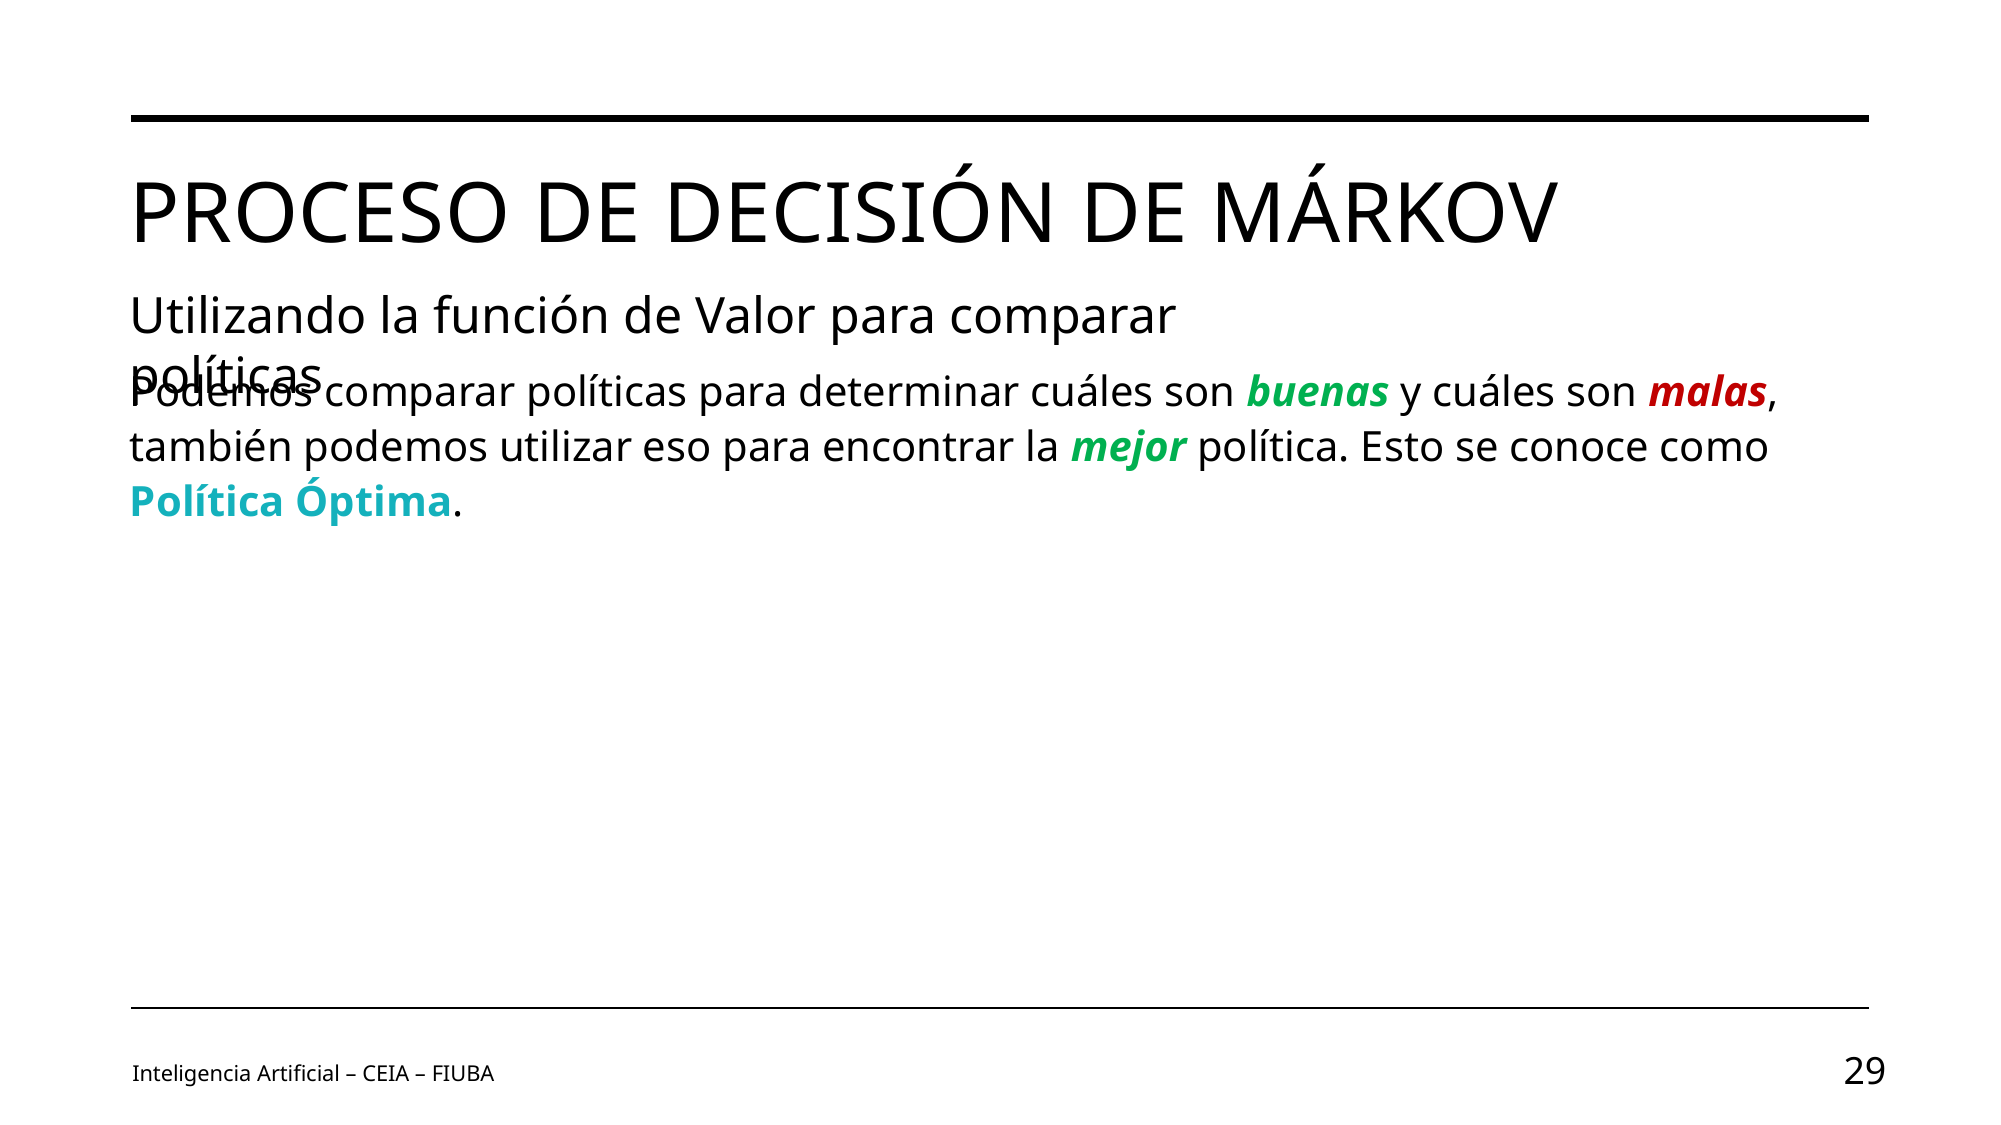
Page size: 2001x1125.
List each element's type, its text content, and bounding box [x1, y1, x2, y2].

slide_number 29 [1791, 1042, 1902, 1103]
title Proceso de decisión de Márkov [114, 151, 1869, 352]
list Podemos comparar políticas para determinar cuáles son buenas y cuáles son malas, también podemos utilizar eso para encontrar la mejor política. Esto se conoce como Política Óptima. [114, 352, 1869, 999]
footer Inteligencia Artificial – CEIA – FIUBA [117, 1042, 862, 1103]
text_box Utilizando la función de Valor para comparar políticas [114, 275, 1377, 411]
